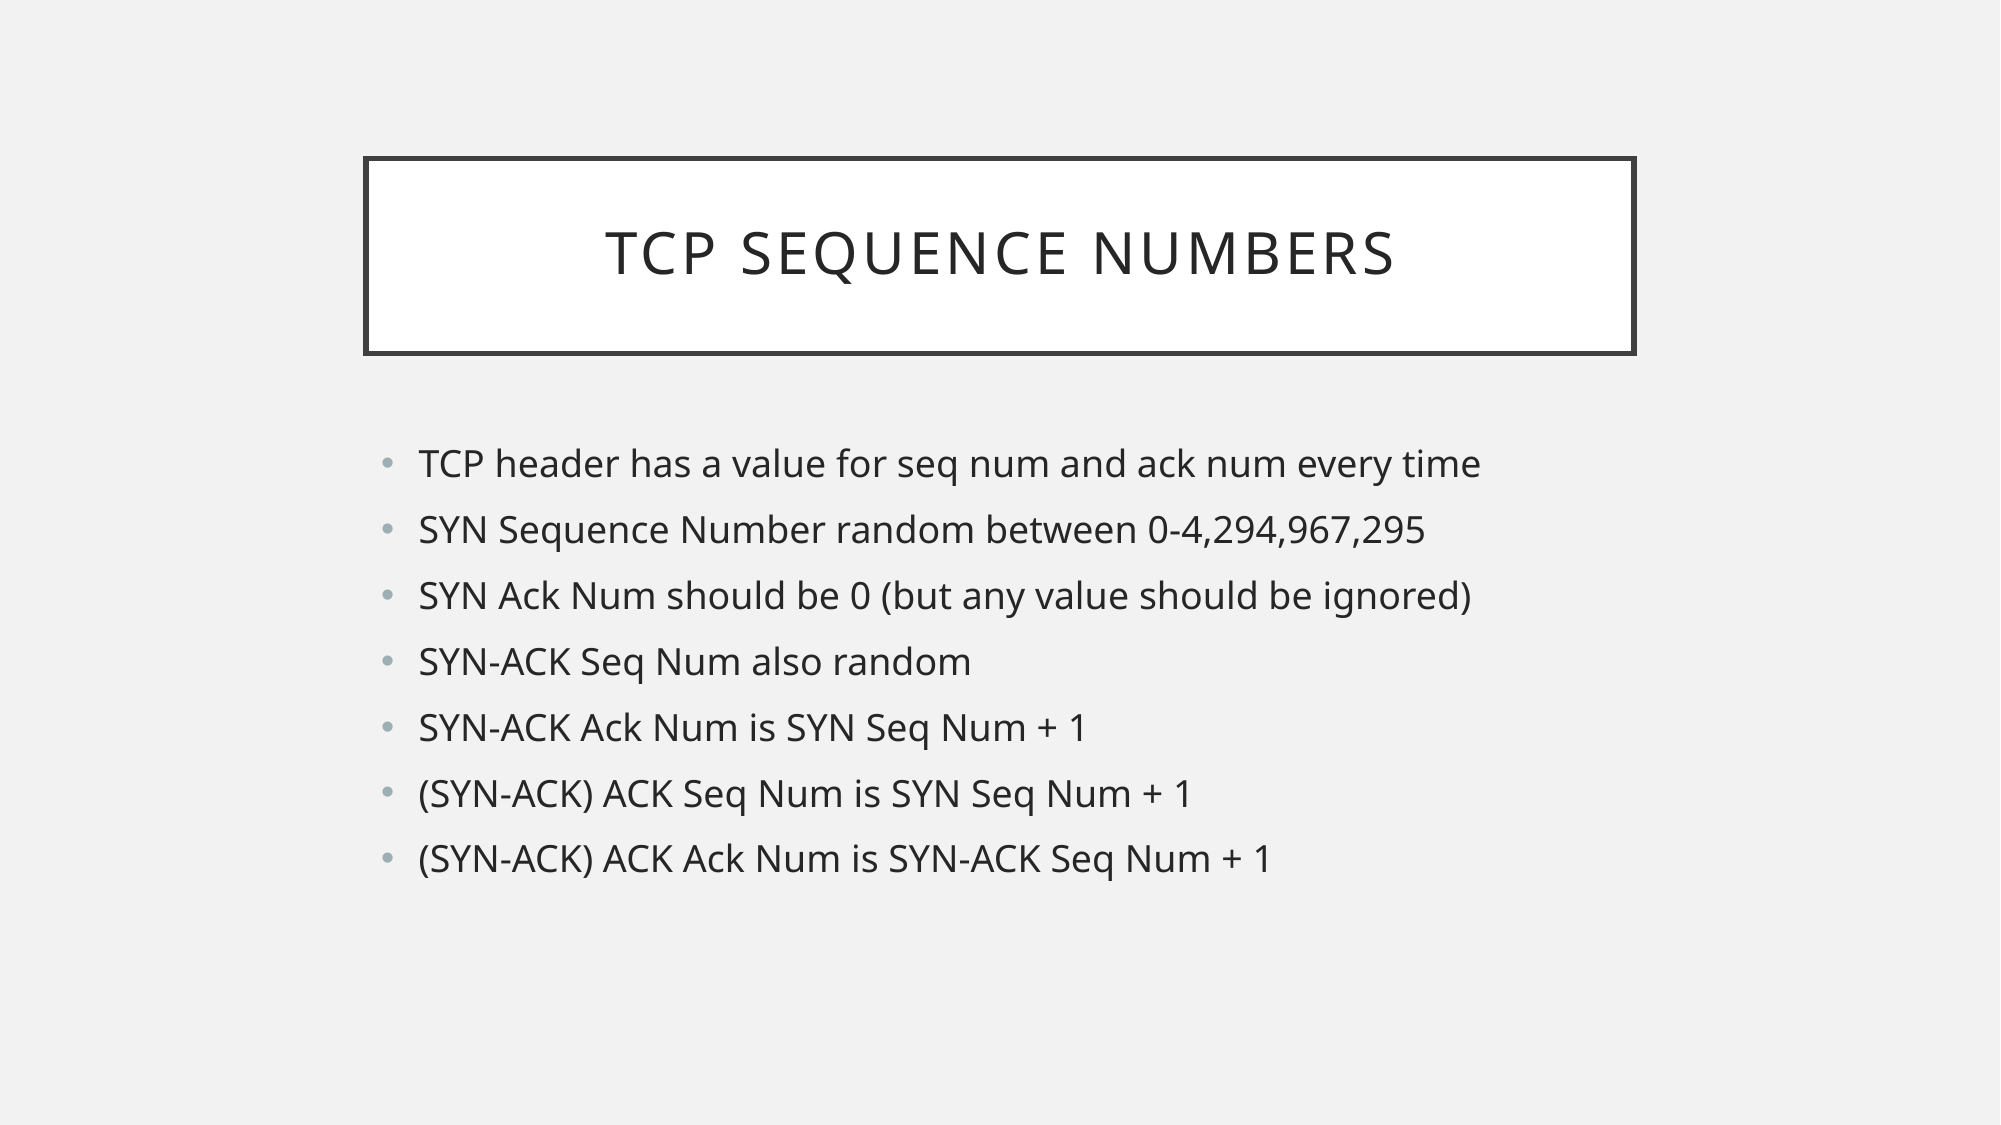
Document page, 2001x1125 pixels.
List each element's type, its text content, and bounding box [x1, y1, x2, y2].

list TCP header has a value for seq num and ack num every time SYN Sequence Number random between 0-4,294,967,295 SYN Ack Num should be 0 (but any value should be ignored) SYN-ACK Seq Num also random SYN-ACK Ack Num is SYN Seq Num + 1 (SYN-ACK) ACK Seq Num is SYN Seq Num + 1 (SYN-ACK) ACK Ack Num is SYN-ACK Seq Num + 1 [366, 432, 1634, 942]
title TCP Sequence Numbers [363, 156, 1637, 356]
